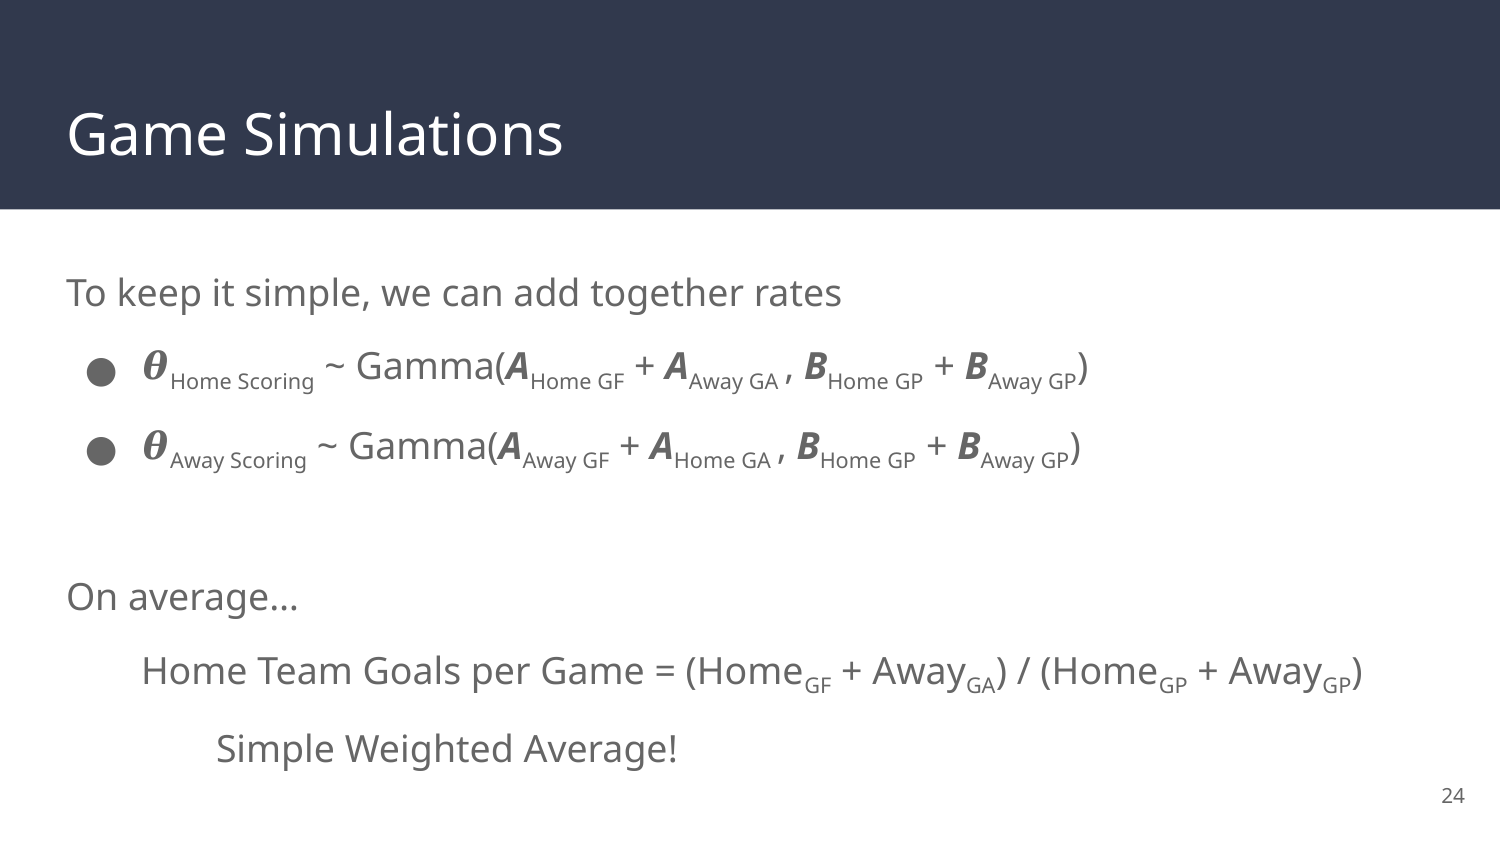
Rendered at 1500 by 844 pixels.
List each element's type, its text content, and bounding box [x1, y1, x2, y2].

title Game Simulations [51, 82, 1449, 185]
slide_number ‹#› [1389, 764, 1480, 830]
list To keep it simple, we can add together rates 𝜽Home Scoring ~ Gamma(AHome GF + AAway GA , BHome GP + BAway GP) 𝜽Away Scoring ~ Gamma(AAway GF + AHome GA , BHome GP + BAway GP) On average… Home Team Goals per Game = (HomeGF + AwayGA) / (HomeGP + AwayGP) Simple Weighted Average! [51, 247, 1382, 752]
